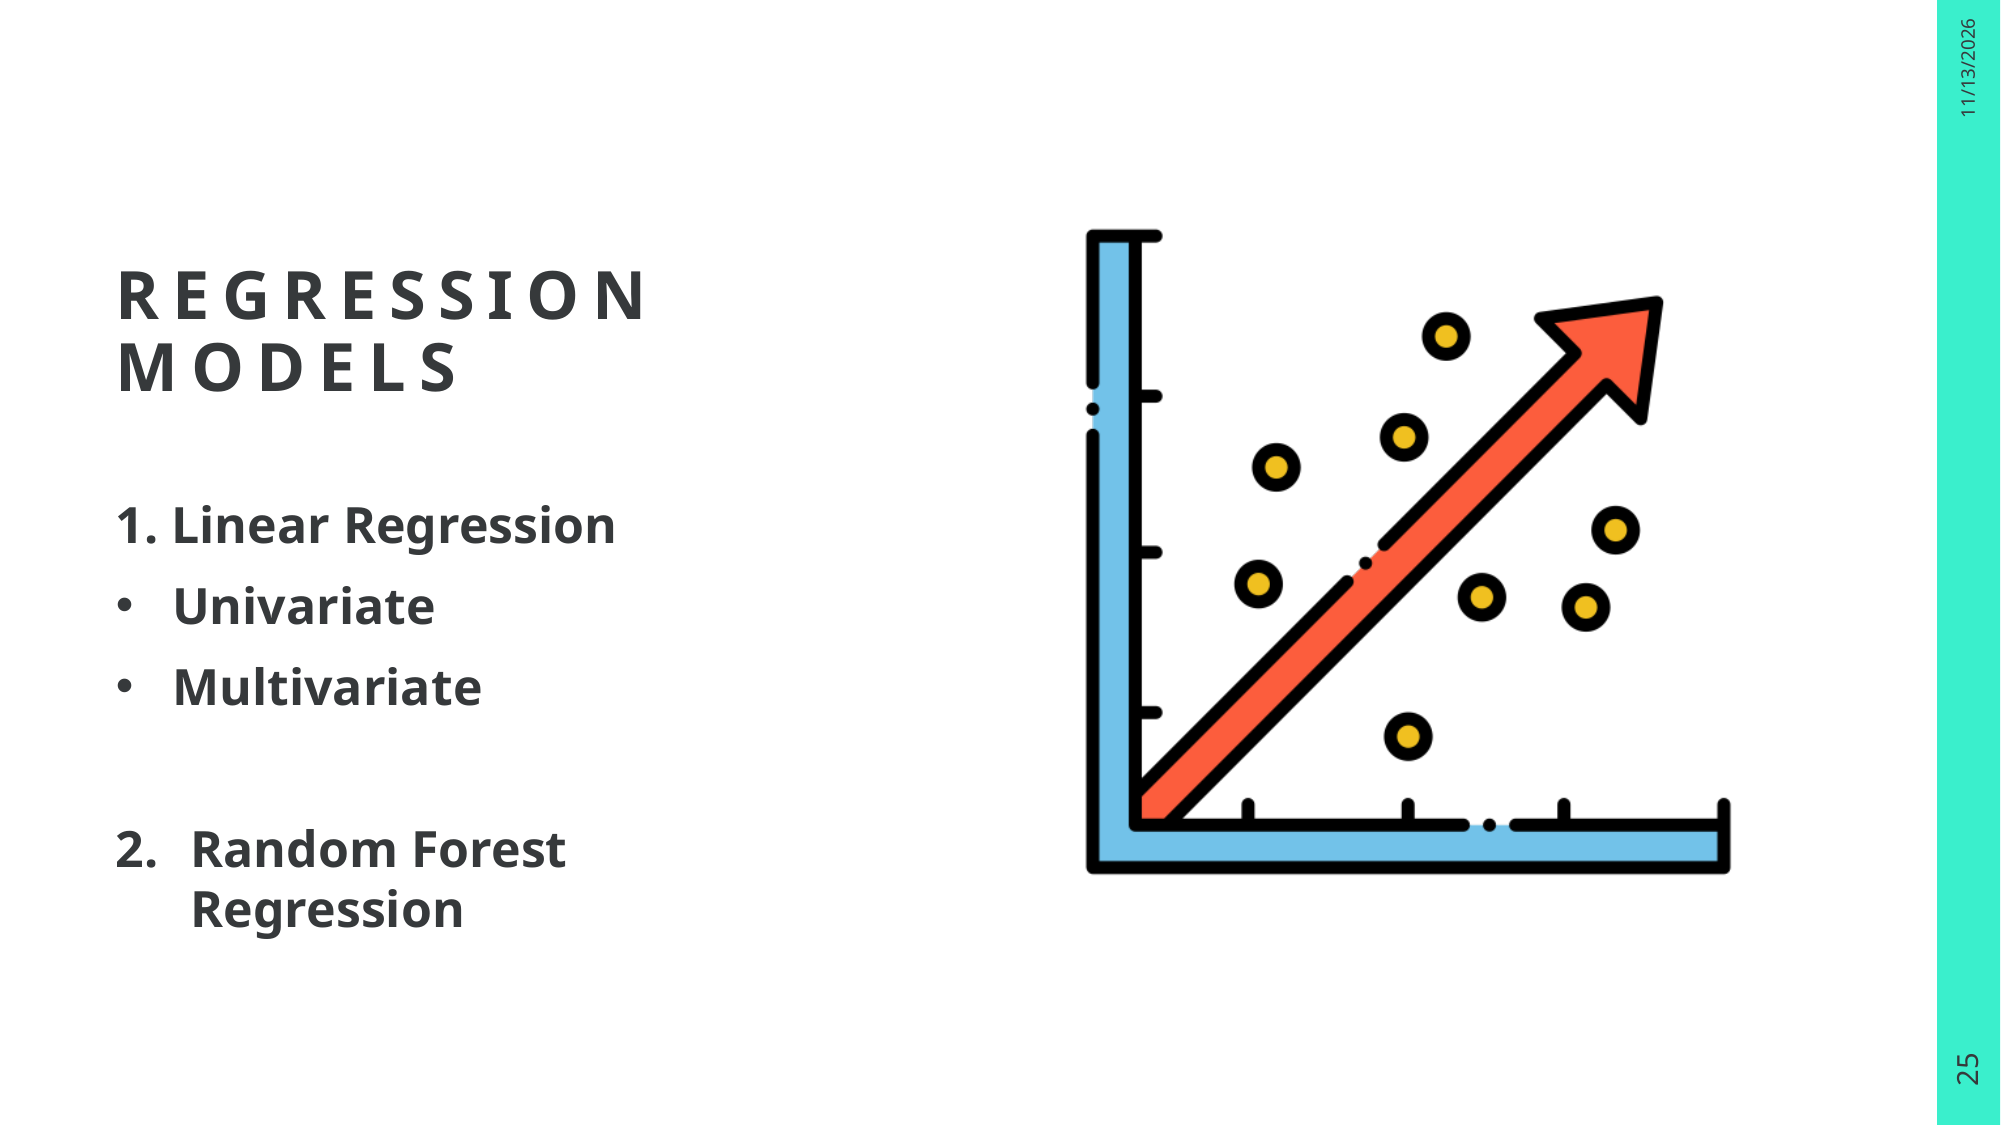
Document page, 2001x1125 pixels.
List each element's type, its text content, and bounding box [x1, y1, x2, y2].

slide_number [1937, 0, 2000, 138]
slide_number 25 [1937, 1013, 2000, 1125]
picture [1073, 217, 1743, 887]
text_box 1. Linear Regression Univariate Multivariate Random Forest Regression [100, 493, 797, 852]
title Regression Models [100, 217, 755, 407]
